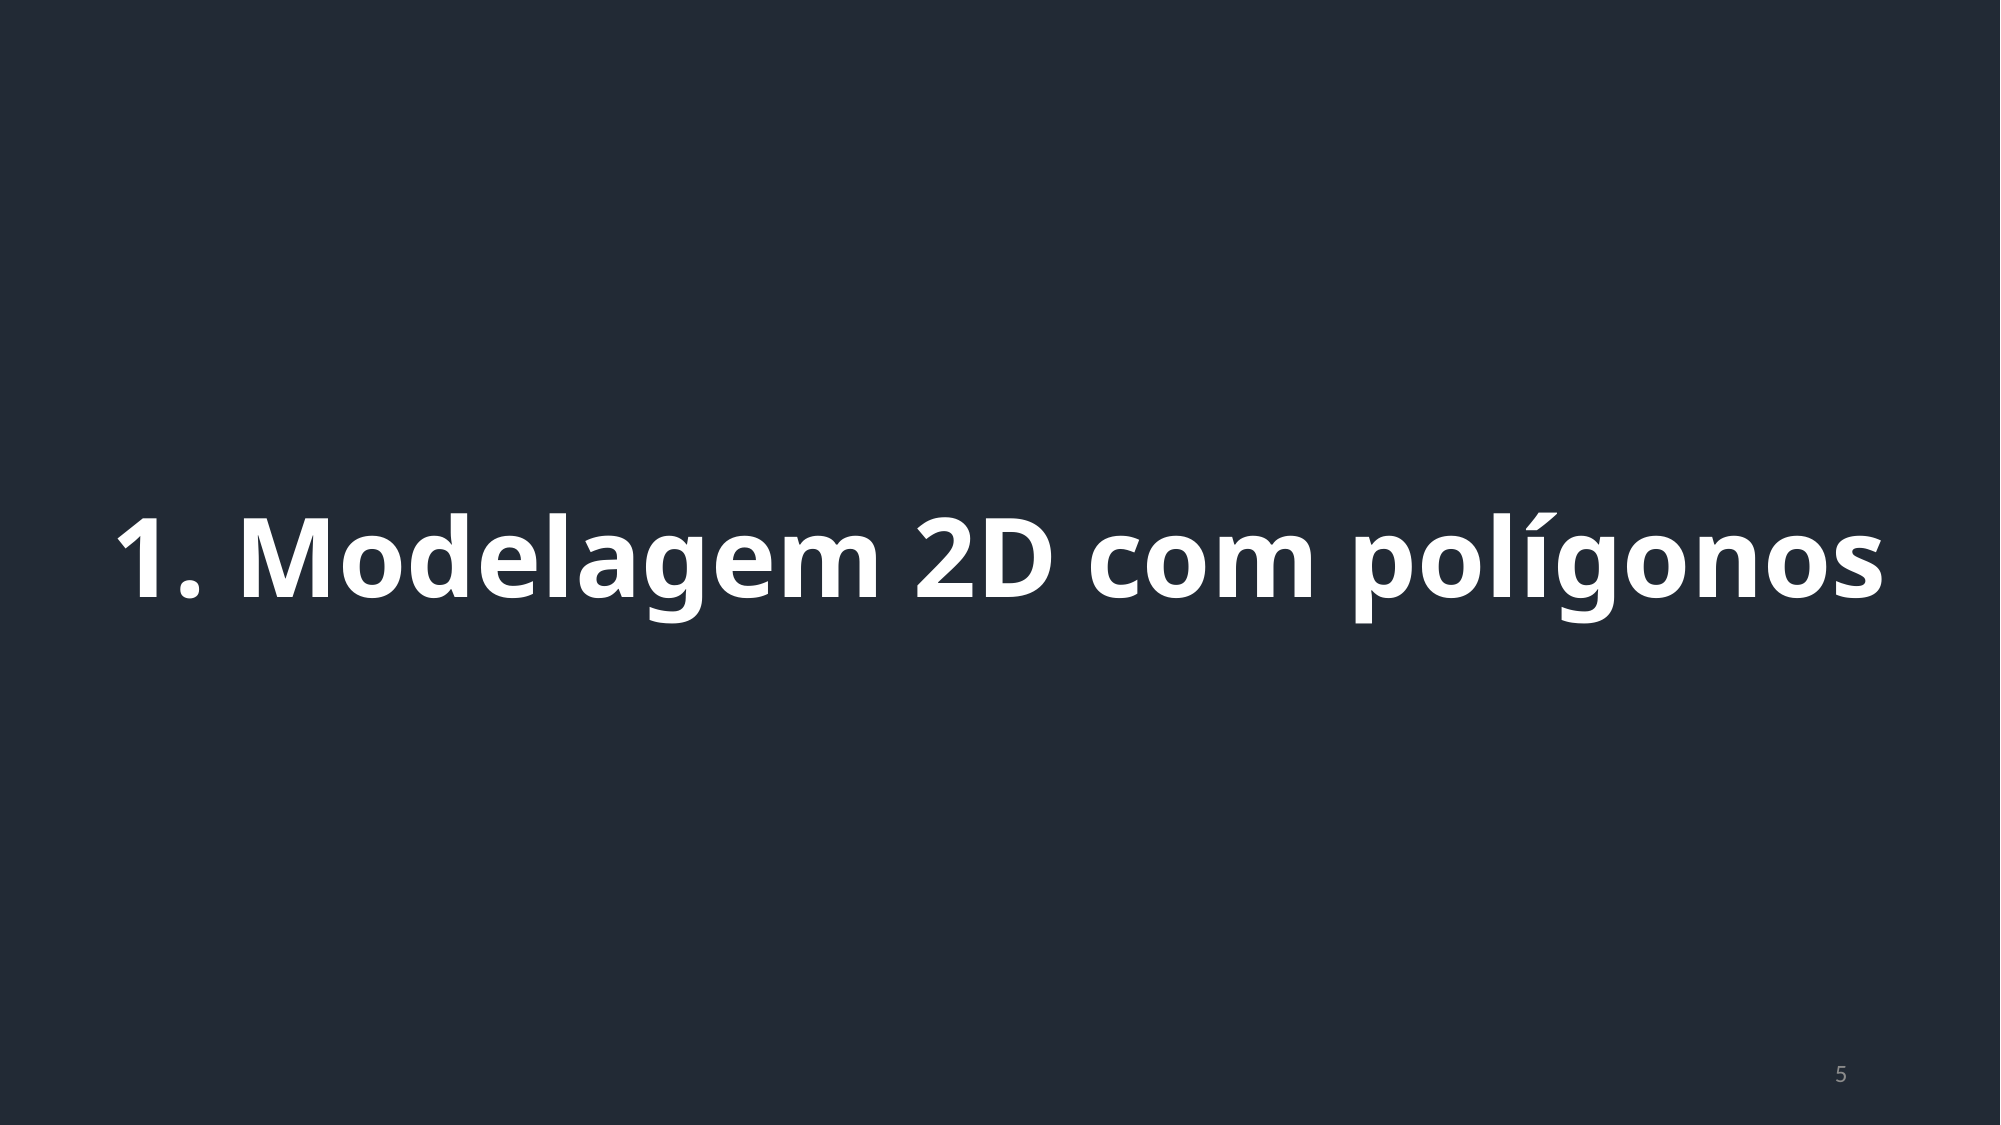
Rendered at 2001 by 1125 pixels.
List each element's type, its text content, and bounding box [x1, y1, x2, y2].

text_box 1. Modelagem 2D com polígonos [31, 495, 1969, 630]
slide_number 5 [1412, 1042, 1863, 1103]
